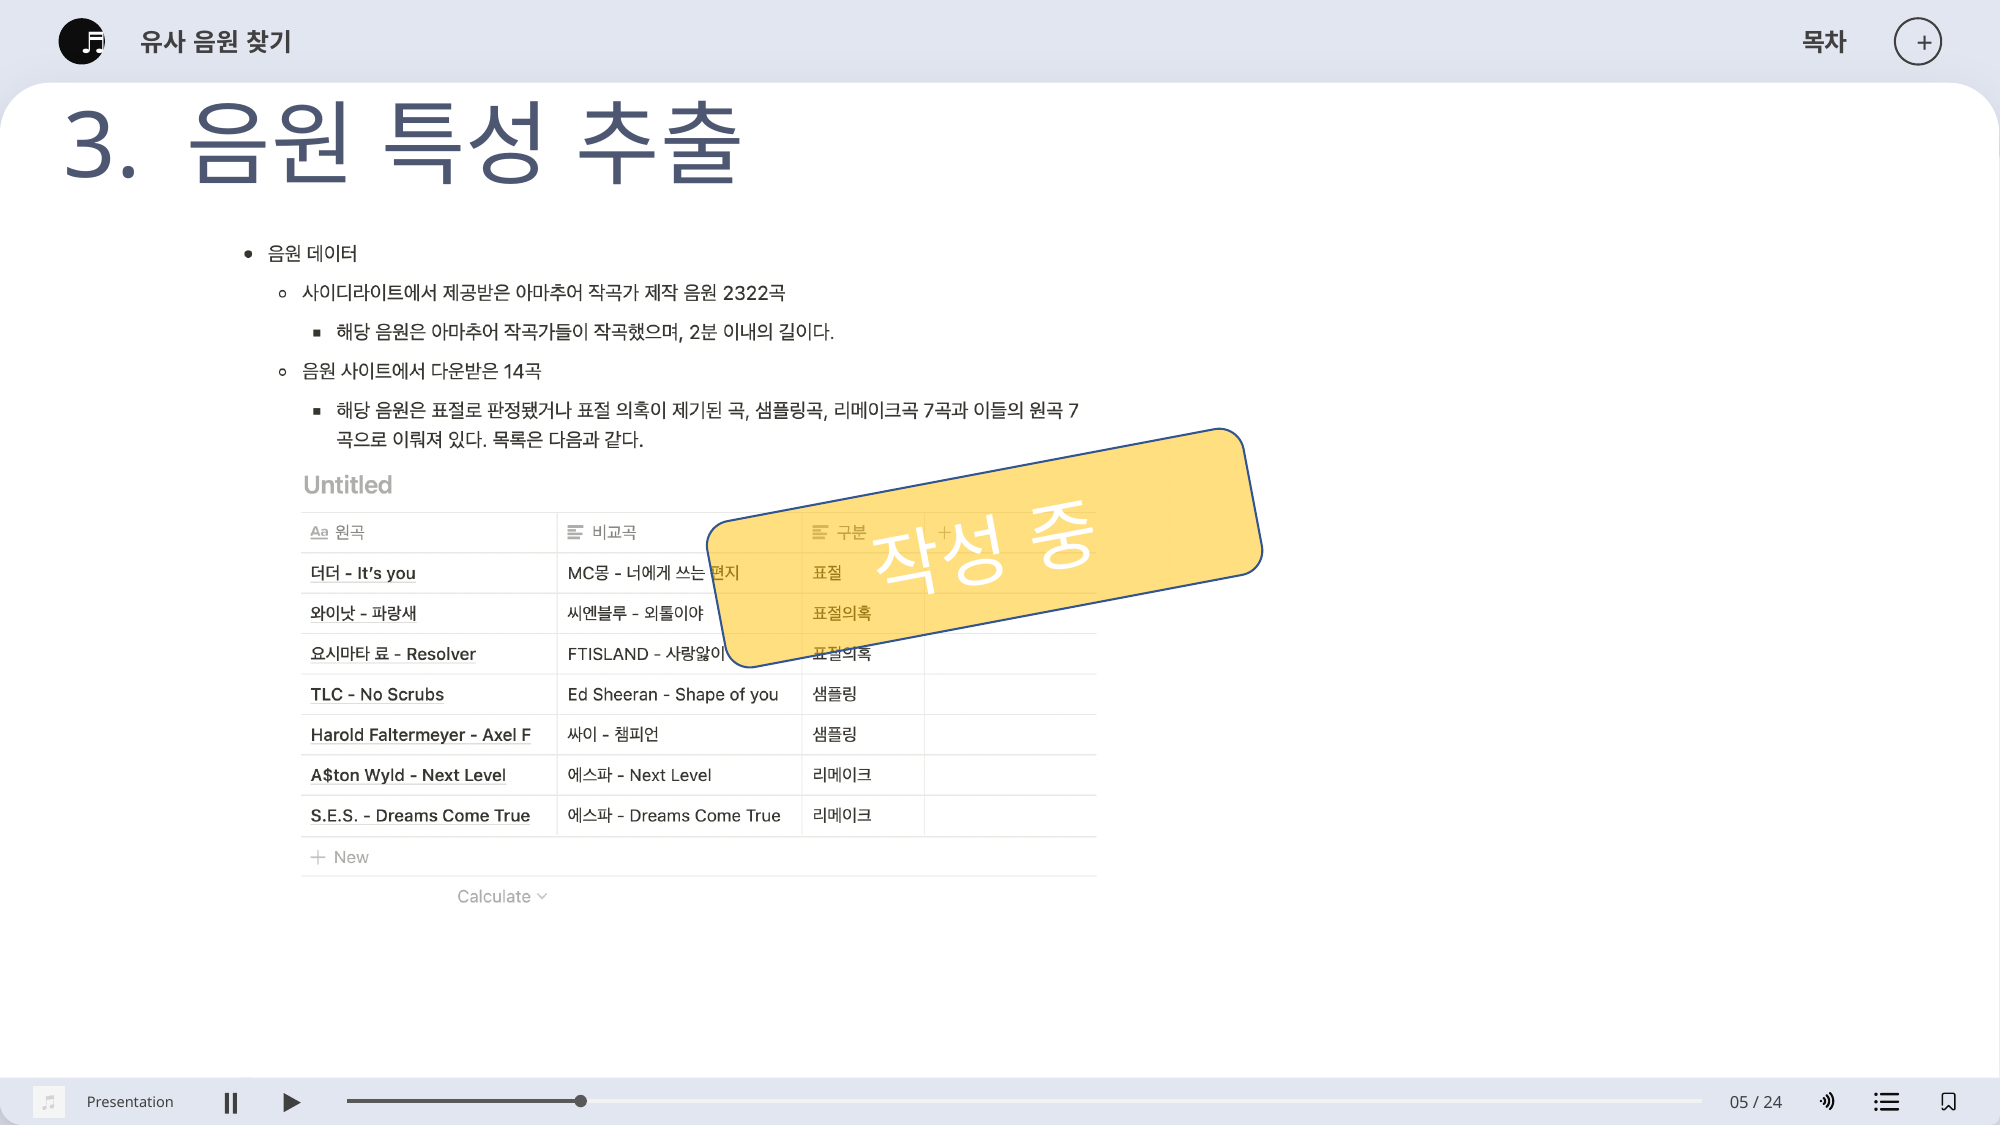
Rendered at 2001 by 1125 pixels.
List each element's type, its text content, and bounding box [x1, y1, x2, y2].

text_box ♬ [57, 17, 106, 66]
text_box + [1893, 17, 1943, 66]
text_box 3. 음원 특성 추출 [48, 90, 823, 205]
text_box 목차 [1609, 19, 1863, 64]
text_box ¬ [0, 81, 2000, 1077]
text_box 유사 음원 찾기 [125, 19, 1137, 64]
text_box 작성 중 [1172, 427, 1264, 590]
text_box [0, 1077, 2000, 1125]
picture [210, 225, 1172, 918]
